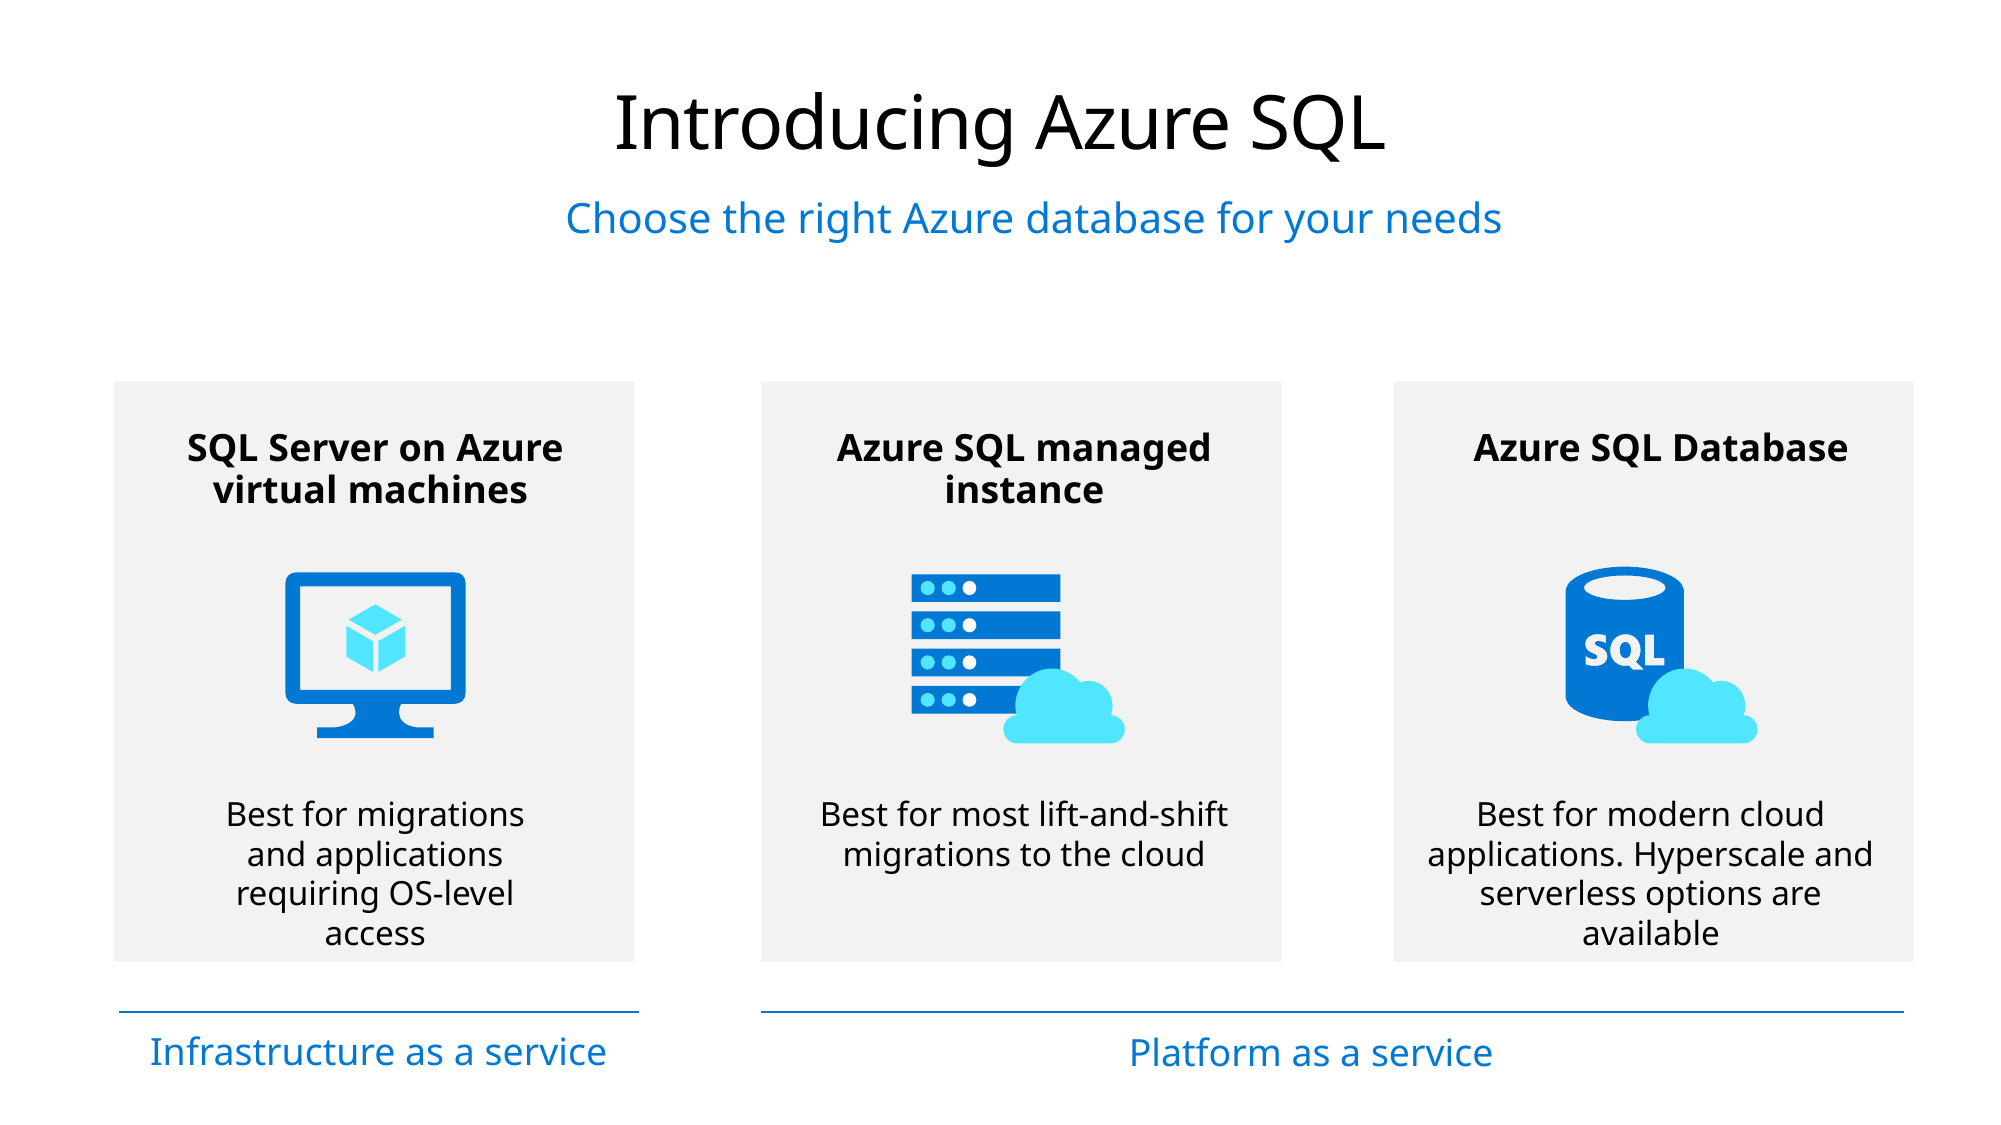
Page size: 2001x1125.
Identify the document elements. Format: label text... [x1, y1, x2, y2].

text_box Choose the right Azure database for your needs [355, 191, 1724, 242]
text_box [761, 380, 1282, 962]
text_box Infrastructure as a service [110, 1012, 647, 1088]
text_box Introducing Azure SQL [96, 74, 1904, 165]
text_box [1393, 380, 1914, 962]
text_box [113, 380, 635, 962]
text_box Platform as a service [685, 1013, 1947, 1090]
